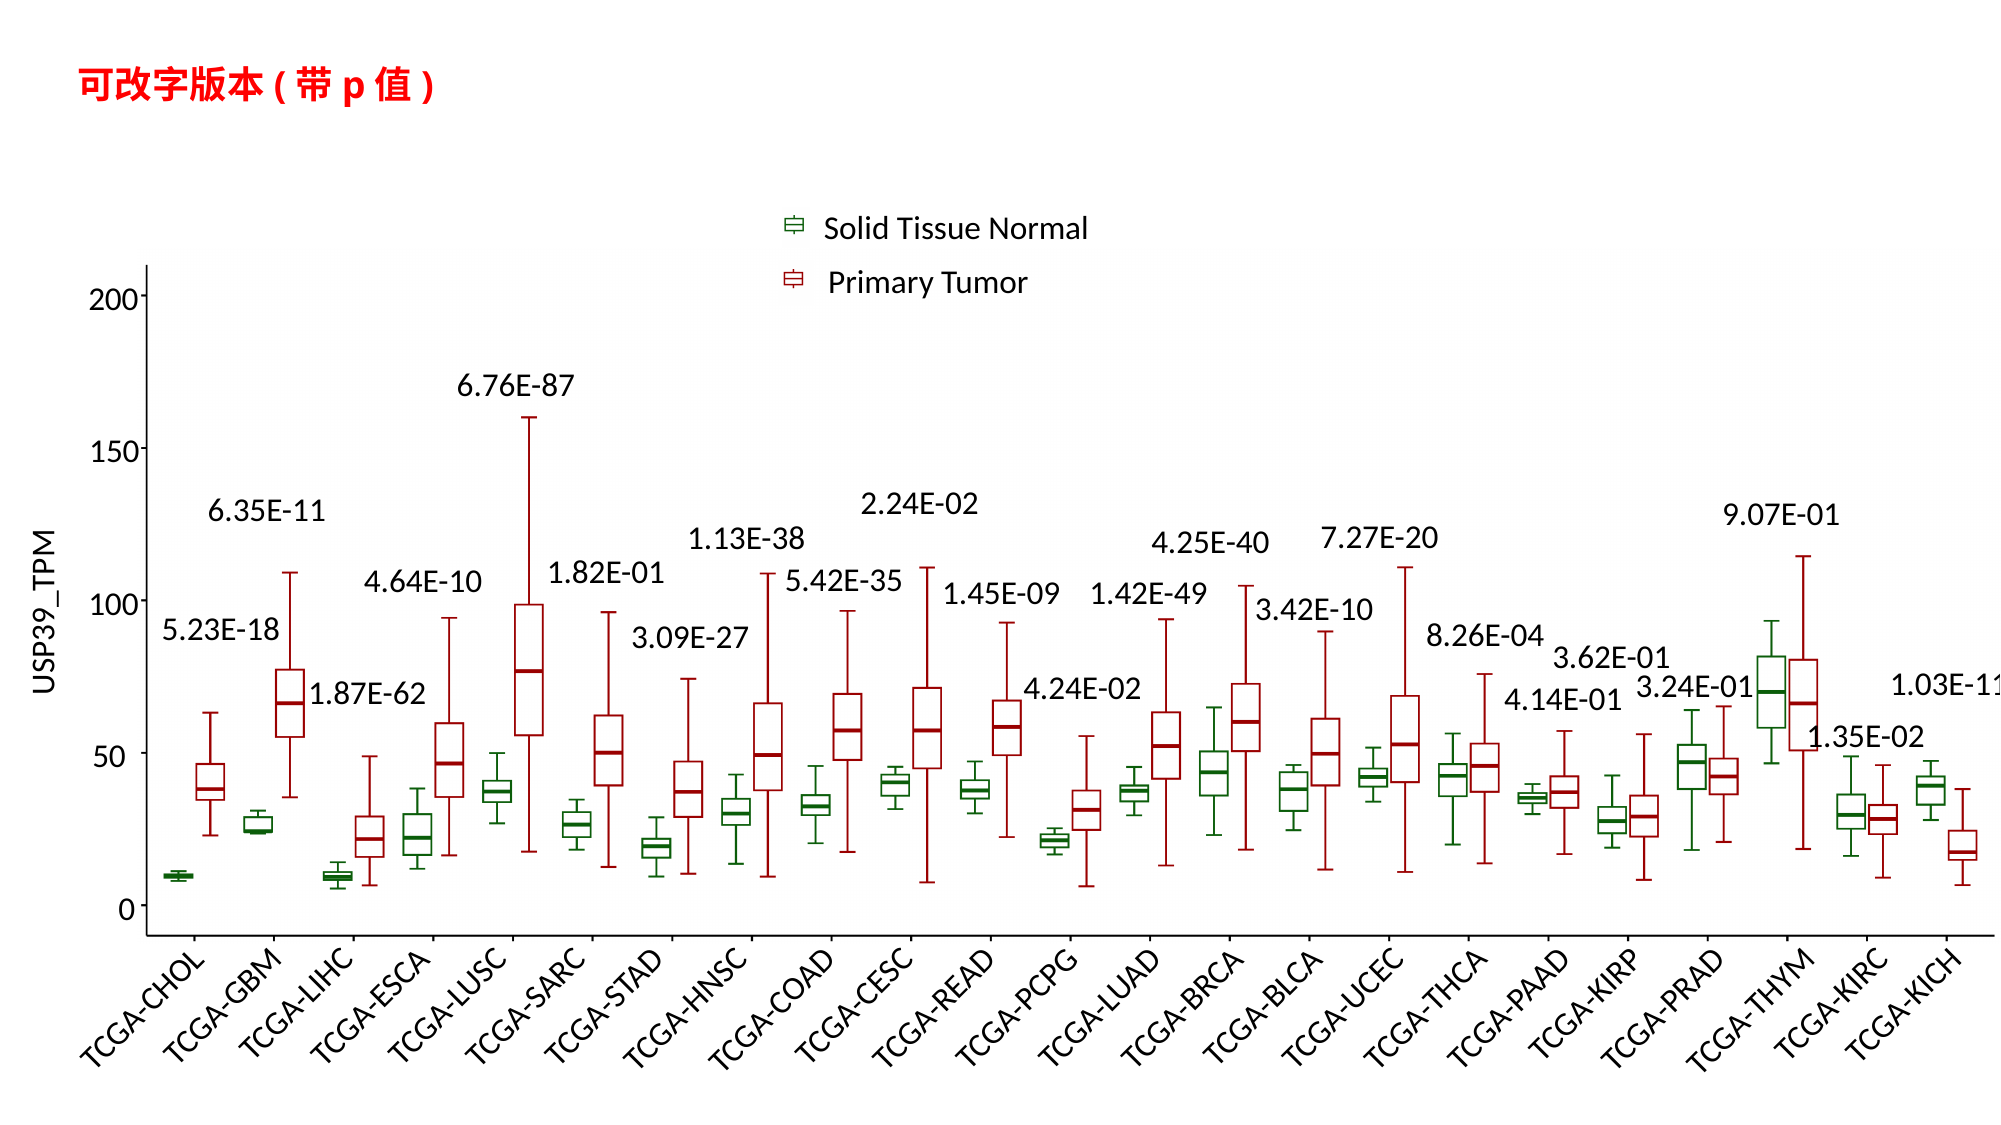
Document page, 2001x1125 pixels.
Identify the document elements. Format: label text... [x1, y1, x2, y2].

text_box TCGA-LIHC [213, 944, 375, 1084]
text_box TCGA-UCEC [1256, 944, 1427, 1092]
text_box TCGA-GBM [137, 944, 301, 1088]
text_box 可改字版本(带p值) [62, 53, 1077, 114]
text_box TCGA-READ [846, 944, 1018, 1093]
text_box TCGA-KIRC [1748, 944, 1909, 1084]
text_box TCGA-STAD [519, 944, 686, 1089]
picture [136, 207, 2001, 944]
text_box TCGA-LUAD [1012, 944, 1184, 1093]
text_box TCGA-CESC [769, 944, 936, 1088]
text_box TCGA-HNSC [597, 944, 770, 1094]
text_box TCGA-PCPG [930, 944, 1101, 1092]
text_box TCGA-PRAD [1575, 944, 1748, 1094]
text_box TCGA-THCA [1338, 944, 1510, 1093]
text_box TCGA-KIRP [1503, 944, 1665, 1084]
text_box TCGA-COAD [683, 944, 858, 1097]
text_box TCGA-KICH [1819, 944, 1984, 1086]
text_box 100 [66, 574, 136, 630]
text_box TCGA-LUSC [362, 944, 529, 1088]
text_box 200 [66, 269, 136, 325]
text_box TCGA-CHOL [54, 944, 226, 1093]
text_box 150 [66, 421, 136, 477]
text_box 0 [103, 879, 136, 934]
text_box TCGA-SARC [439, 944, 608, 1090]
text_box 50 [66, 726, 136, 782]
text_box TCGA-PAAD [1421, 944, 1590, 1093]
text_box TCGA-BRCA [1095, 944, 1266, 1092]
text_box TCGA-BLCA [1177, 944, 1345, 1089]
text_box Solid Tissue Normal [809, 199, 1254, 247]
text_box USP39_TPM [13, 477, 69, 710]
text_box TCGA-THYM [1660, 944, 1835, 1098]
text_box TCGA-ESCA [285, 944, 452, 1089]
